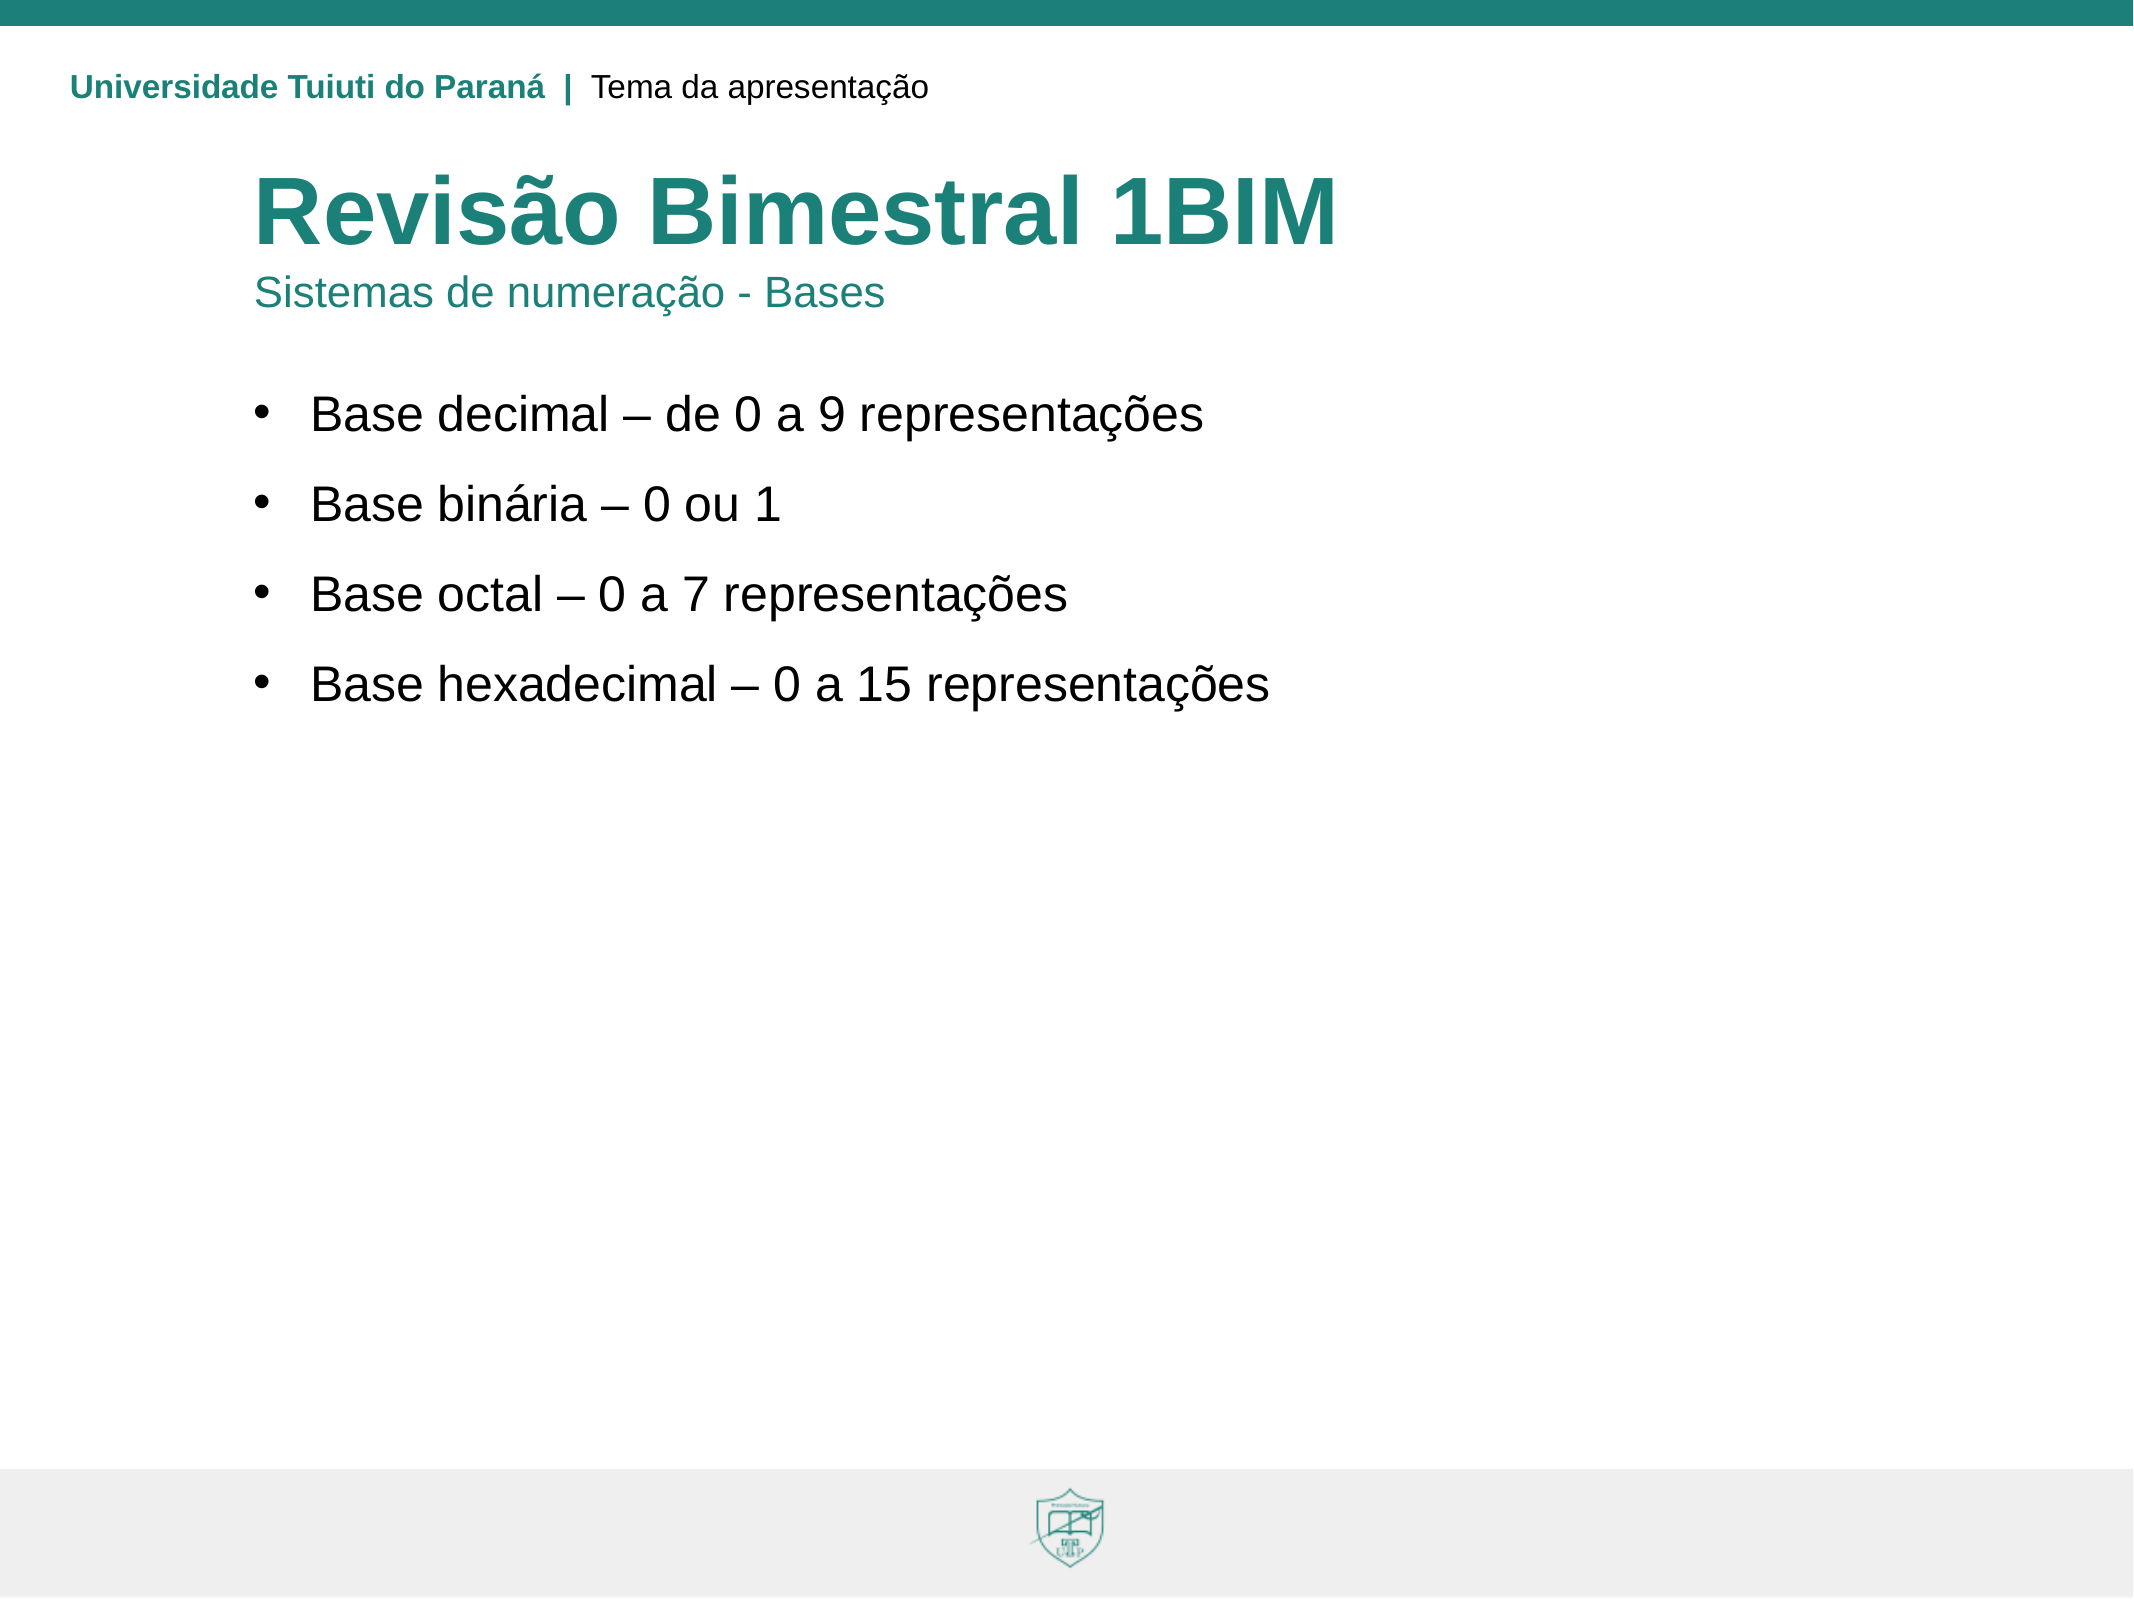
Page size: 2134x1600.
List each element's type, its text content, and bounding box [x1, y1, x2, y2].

text_box Universidade Tuiuti do Paraná | Tema da apresentação [63, 59, 936, 112]
text_box Revisão Bimestral 1BIM Sistemas de numeração - Bases Base decimal – de 0 a 9 representações Base binária – 0 ou 1 Base octal – 0 a 7 representações Base hexadecimal – 0 a 15 representações [247, 142, 1886, 718]
picture [0, 1469, 2134, 1598]
picture [0, 0, 2134, 26]
